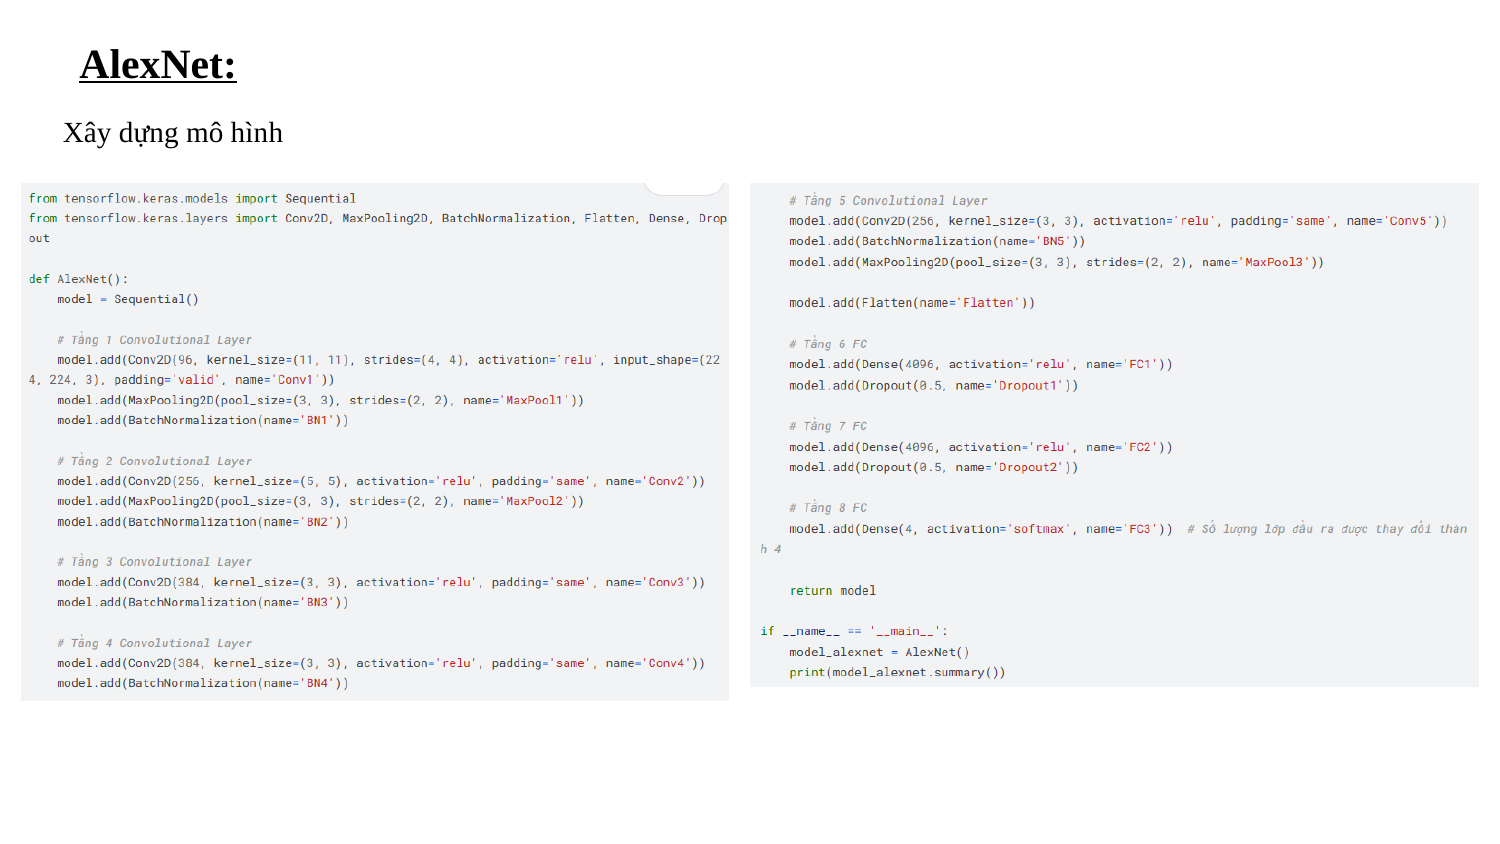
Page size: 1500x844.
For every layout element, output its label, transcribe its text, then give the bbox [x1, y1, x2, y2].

picture [21, 183, 729, 702]
text_box AlexNet: [64, 29, 311, 95]
text_box Xây dựng mô hình [48, 106, 346, 156]
picture [749, 183, 1479, 688]
